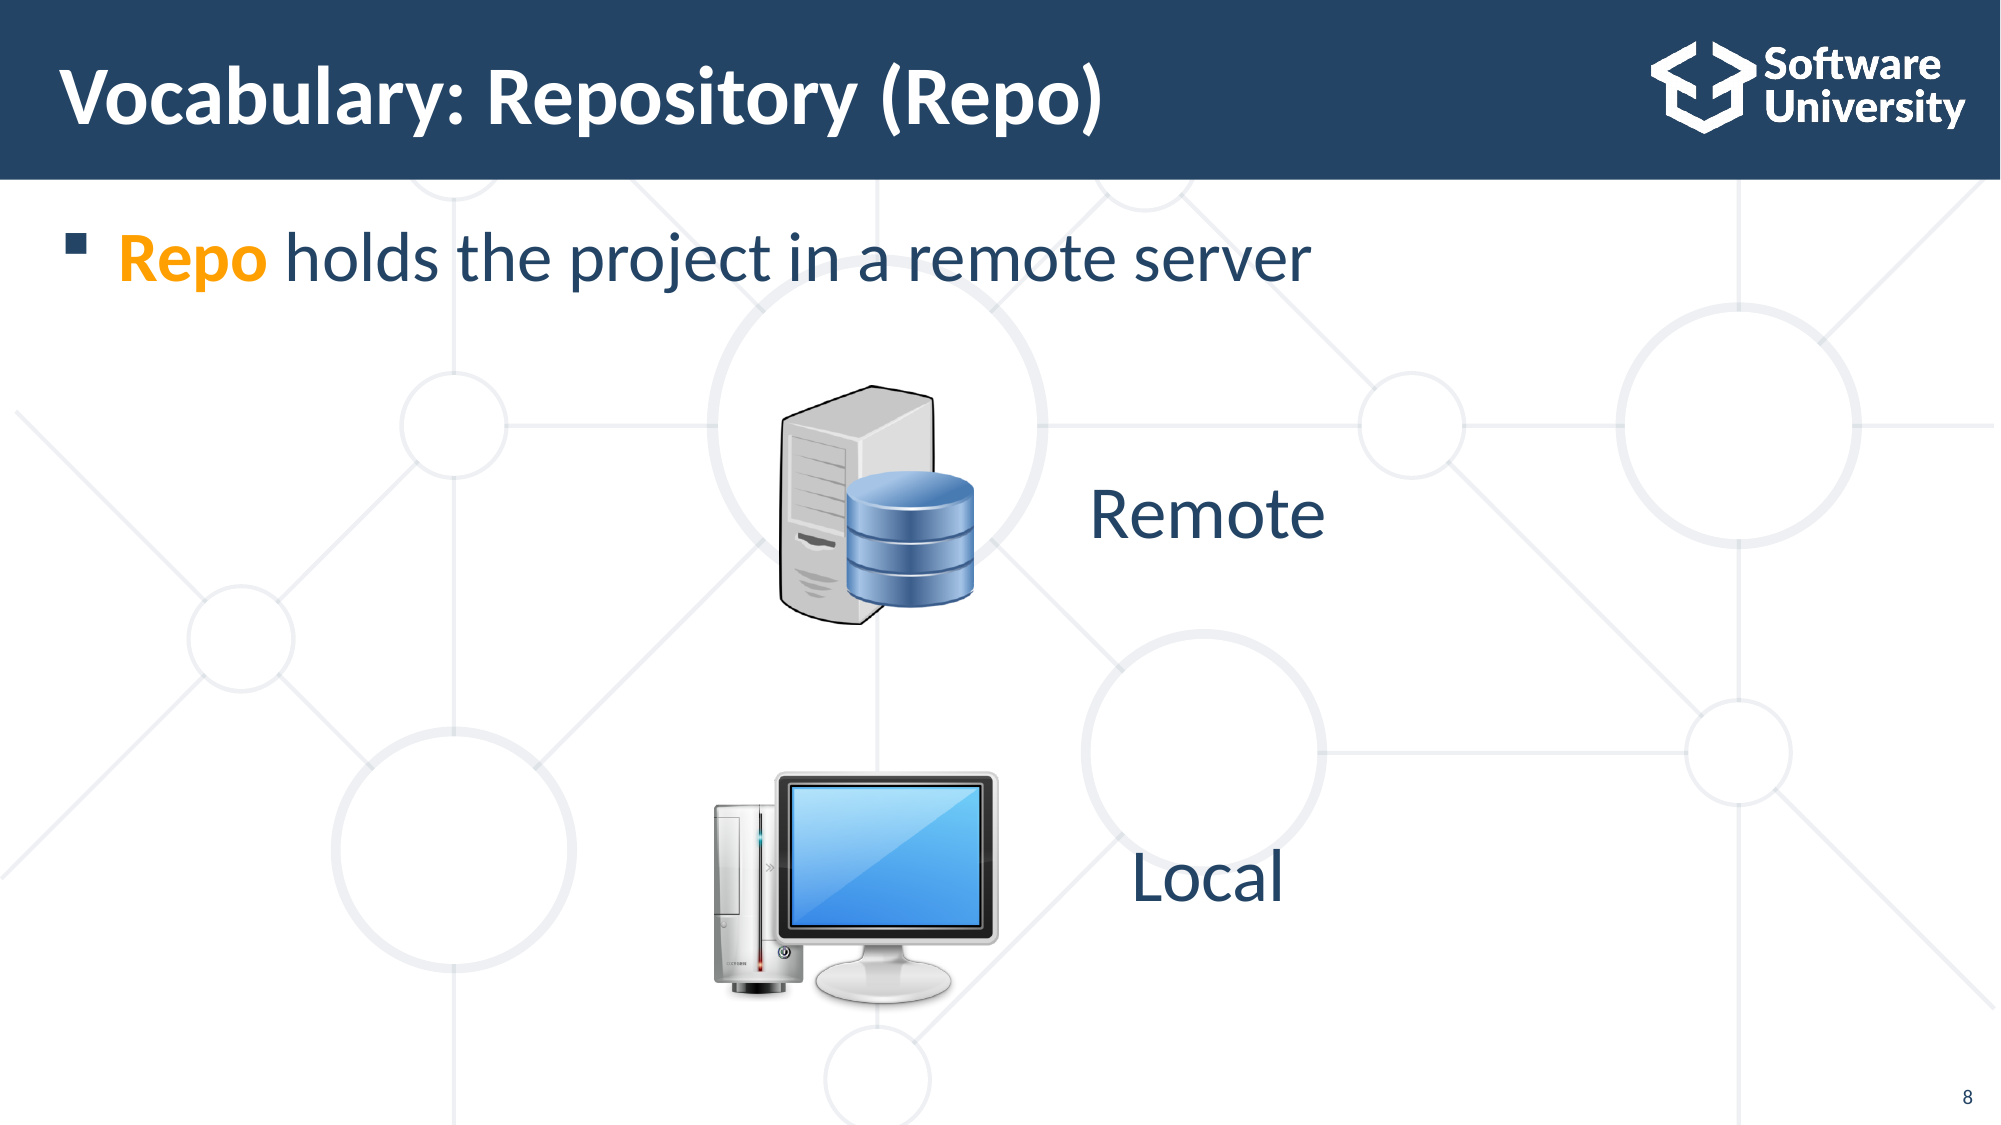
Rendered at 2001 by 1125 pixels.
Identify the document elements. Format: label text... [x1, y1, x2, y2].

picture [1651, 41, 1966, 134]
text_box Local [1115, 819, 1302, 925]
slide_number 8 [1927, 1067, 1989, 1117]
text_box Remote [1074, 456, 1343, 562]
list Repo holds the project in a remote server [41, 200, 1671, 317]
text_box Vocabulary: Repository (Repo) [41, 18, 1420, 164]
picture [778, 384, 974, 625]
picture [714, 751, 999, 1037]
